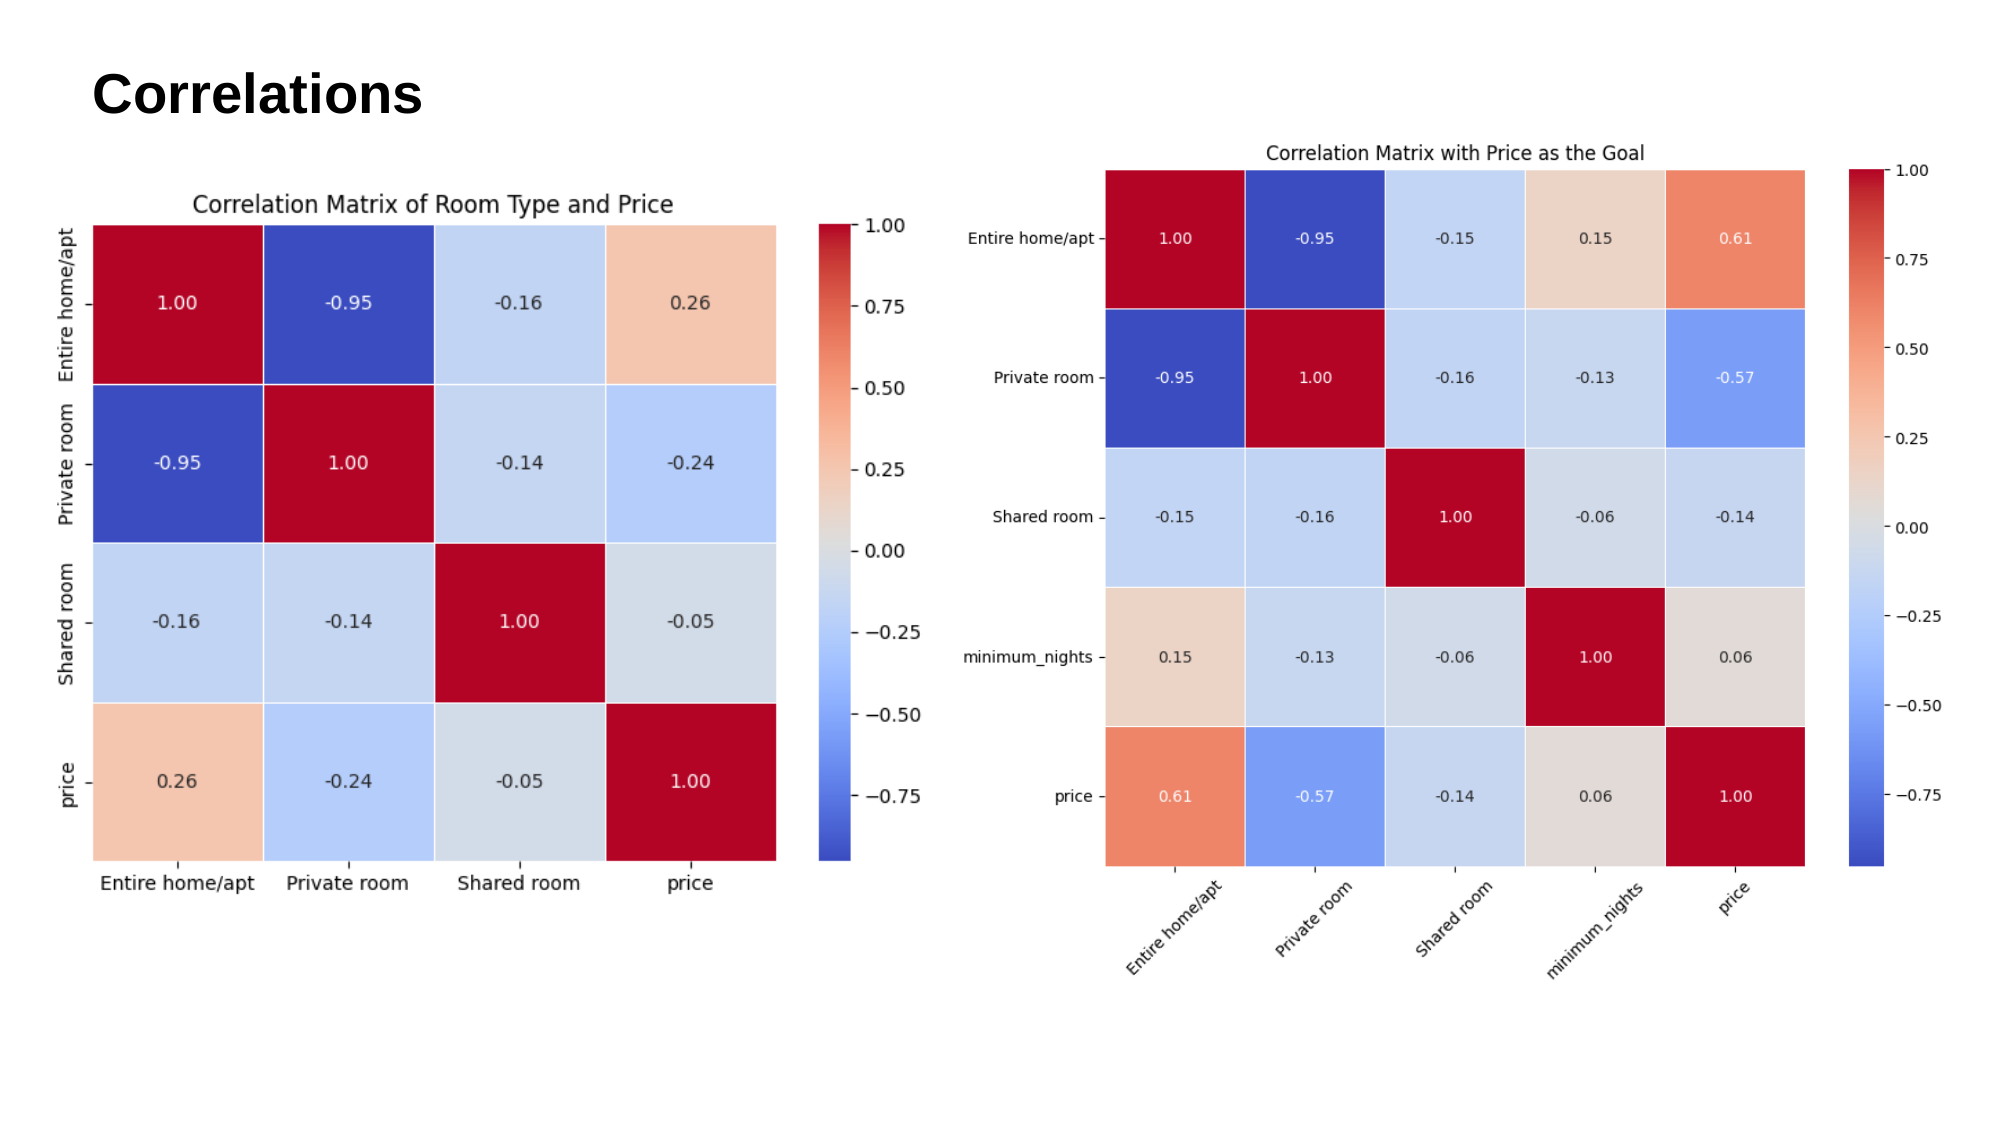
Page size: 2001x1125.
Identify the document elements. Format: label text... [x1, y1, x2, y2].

picture [45, 180, 935, 909]
picture [951, 133, 1953, 992]
text_box Correlations [77, 42, 1040, 140]
